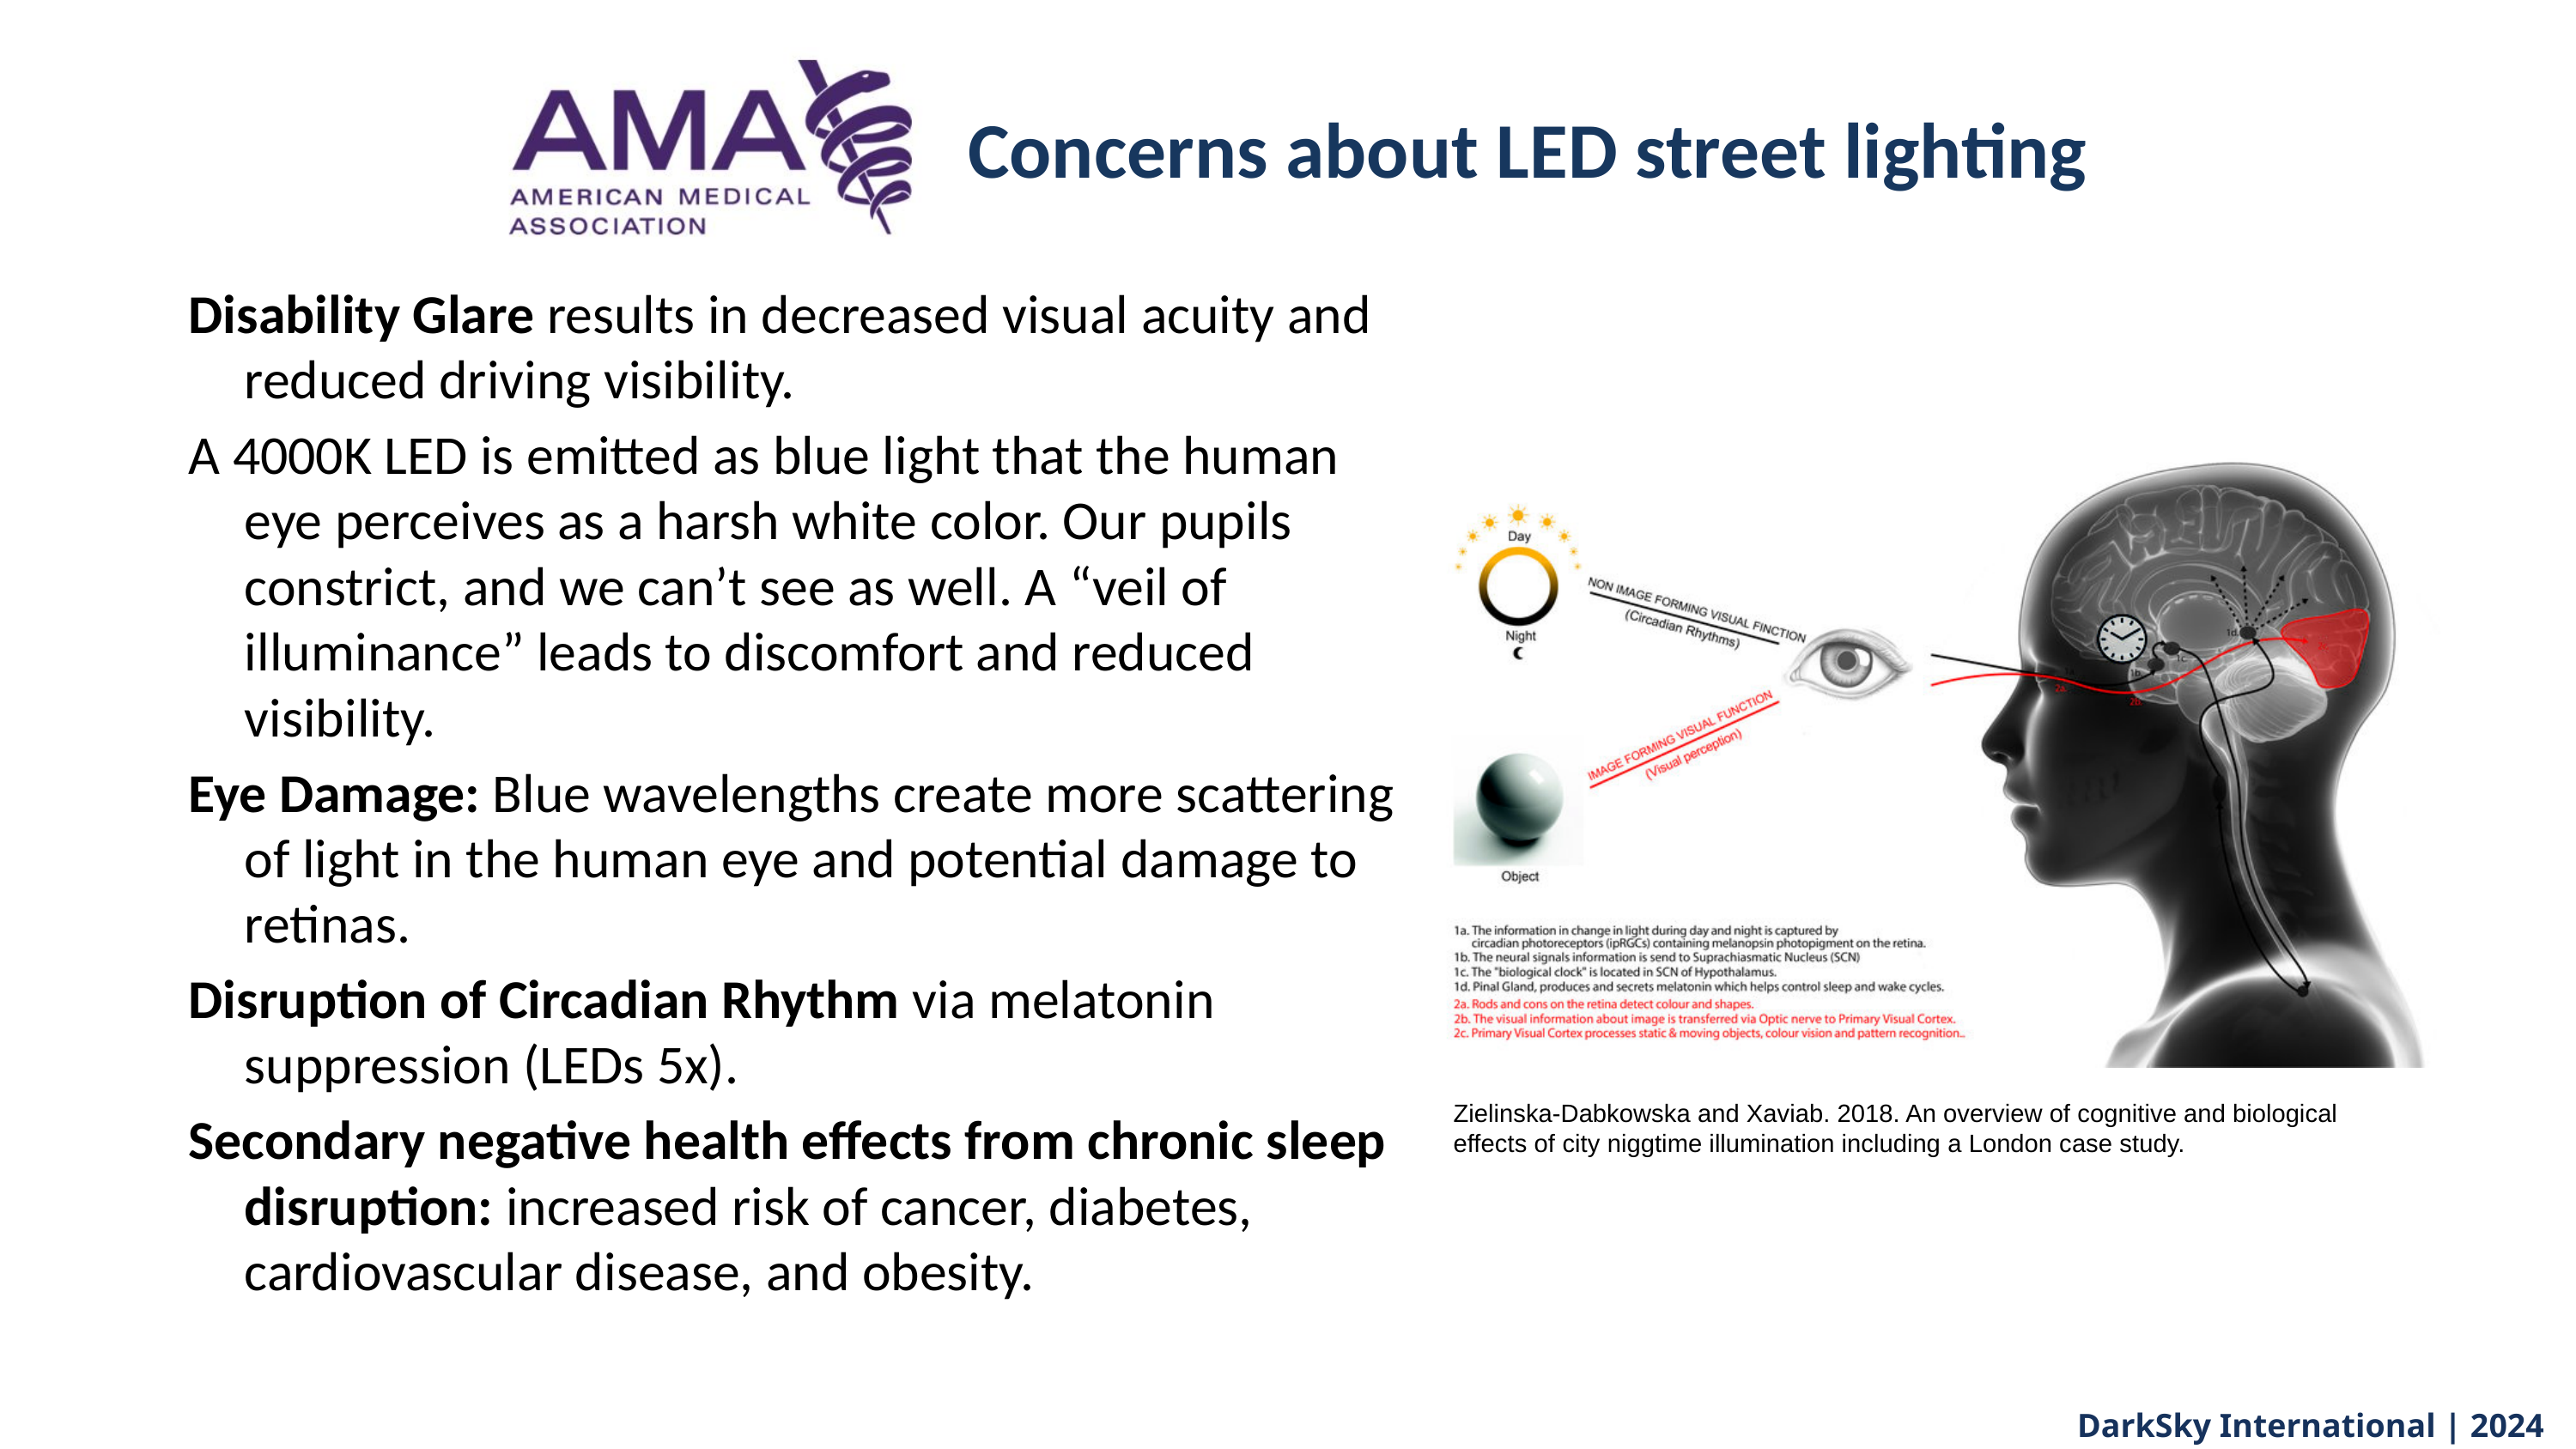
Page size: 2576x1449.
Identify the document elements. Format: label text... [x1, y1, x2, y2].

title Concerns about LED street lighting [676, 43, 2380, 251]
picture [1406, 391, 2483, 1068]
text_box Zielinska-Dabkowska and Xaviab. 2018. An overview of cognitive and biological effects of city niggtime illumination including a London case study. [1440, 1090, 2380, 1164]
picture [491, 47, 926, 246]
text_box DarkSky International | 2024 [1739, 1391, 2545, 1444]
subtitle Disability Glare results in decreased visual acuity and reduced driving visibility. A 4000K LED is emitted as blue light that the human eye perceives as a harsh white color. Our pupils constrict, and we can’t see as well. A “veil of illuminance” leads to discomfort and reduced visibility. Eye Damage: Blue wavelengths create more scattering of light in the human eye and potential damage to retinas. Disruption of Circadian Rhythm via melatonin suppression (LEDs 5x). Secondary negative health effects from chronic sleep disruption: increased risk of cancer, diabetes, cardiovascular disease, and obesity. [173, 272, 1420, 1320]
